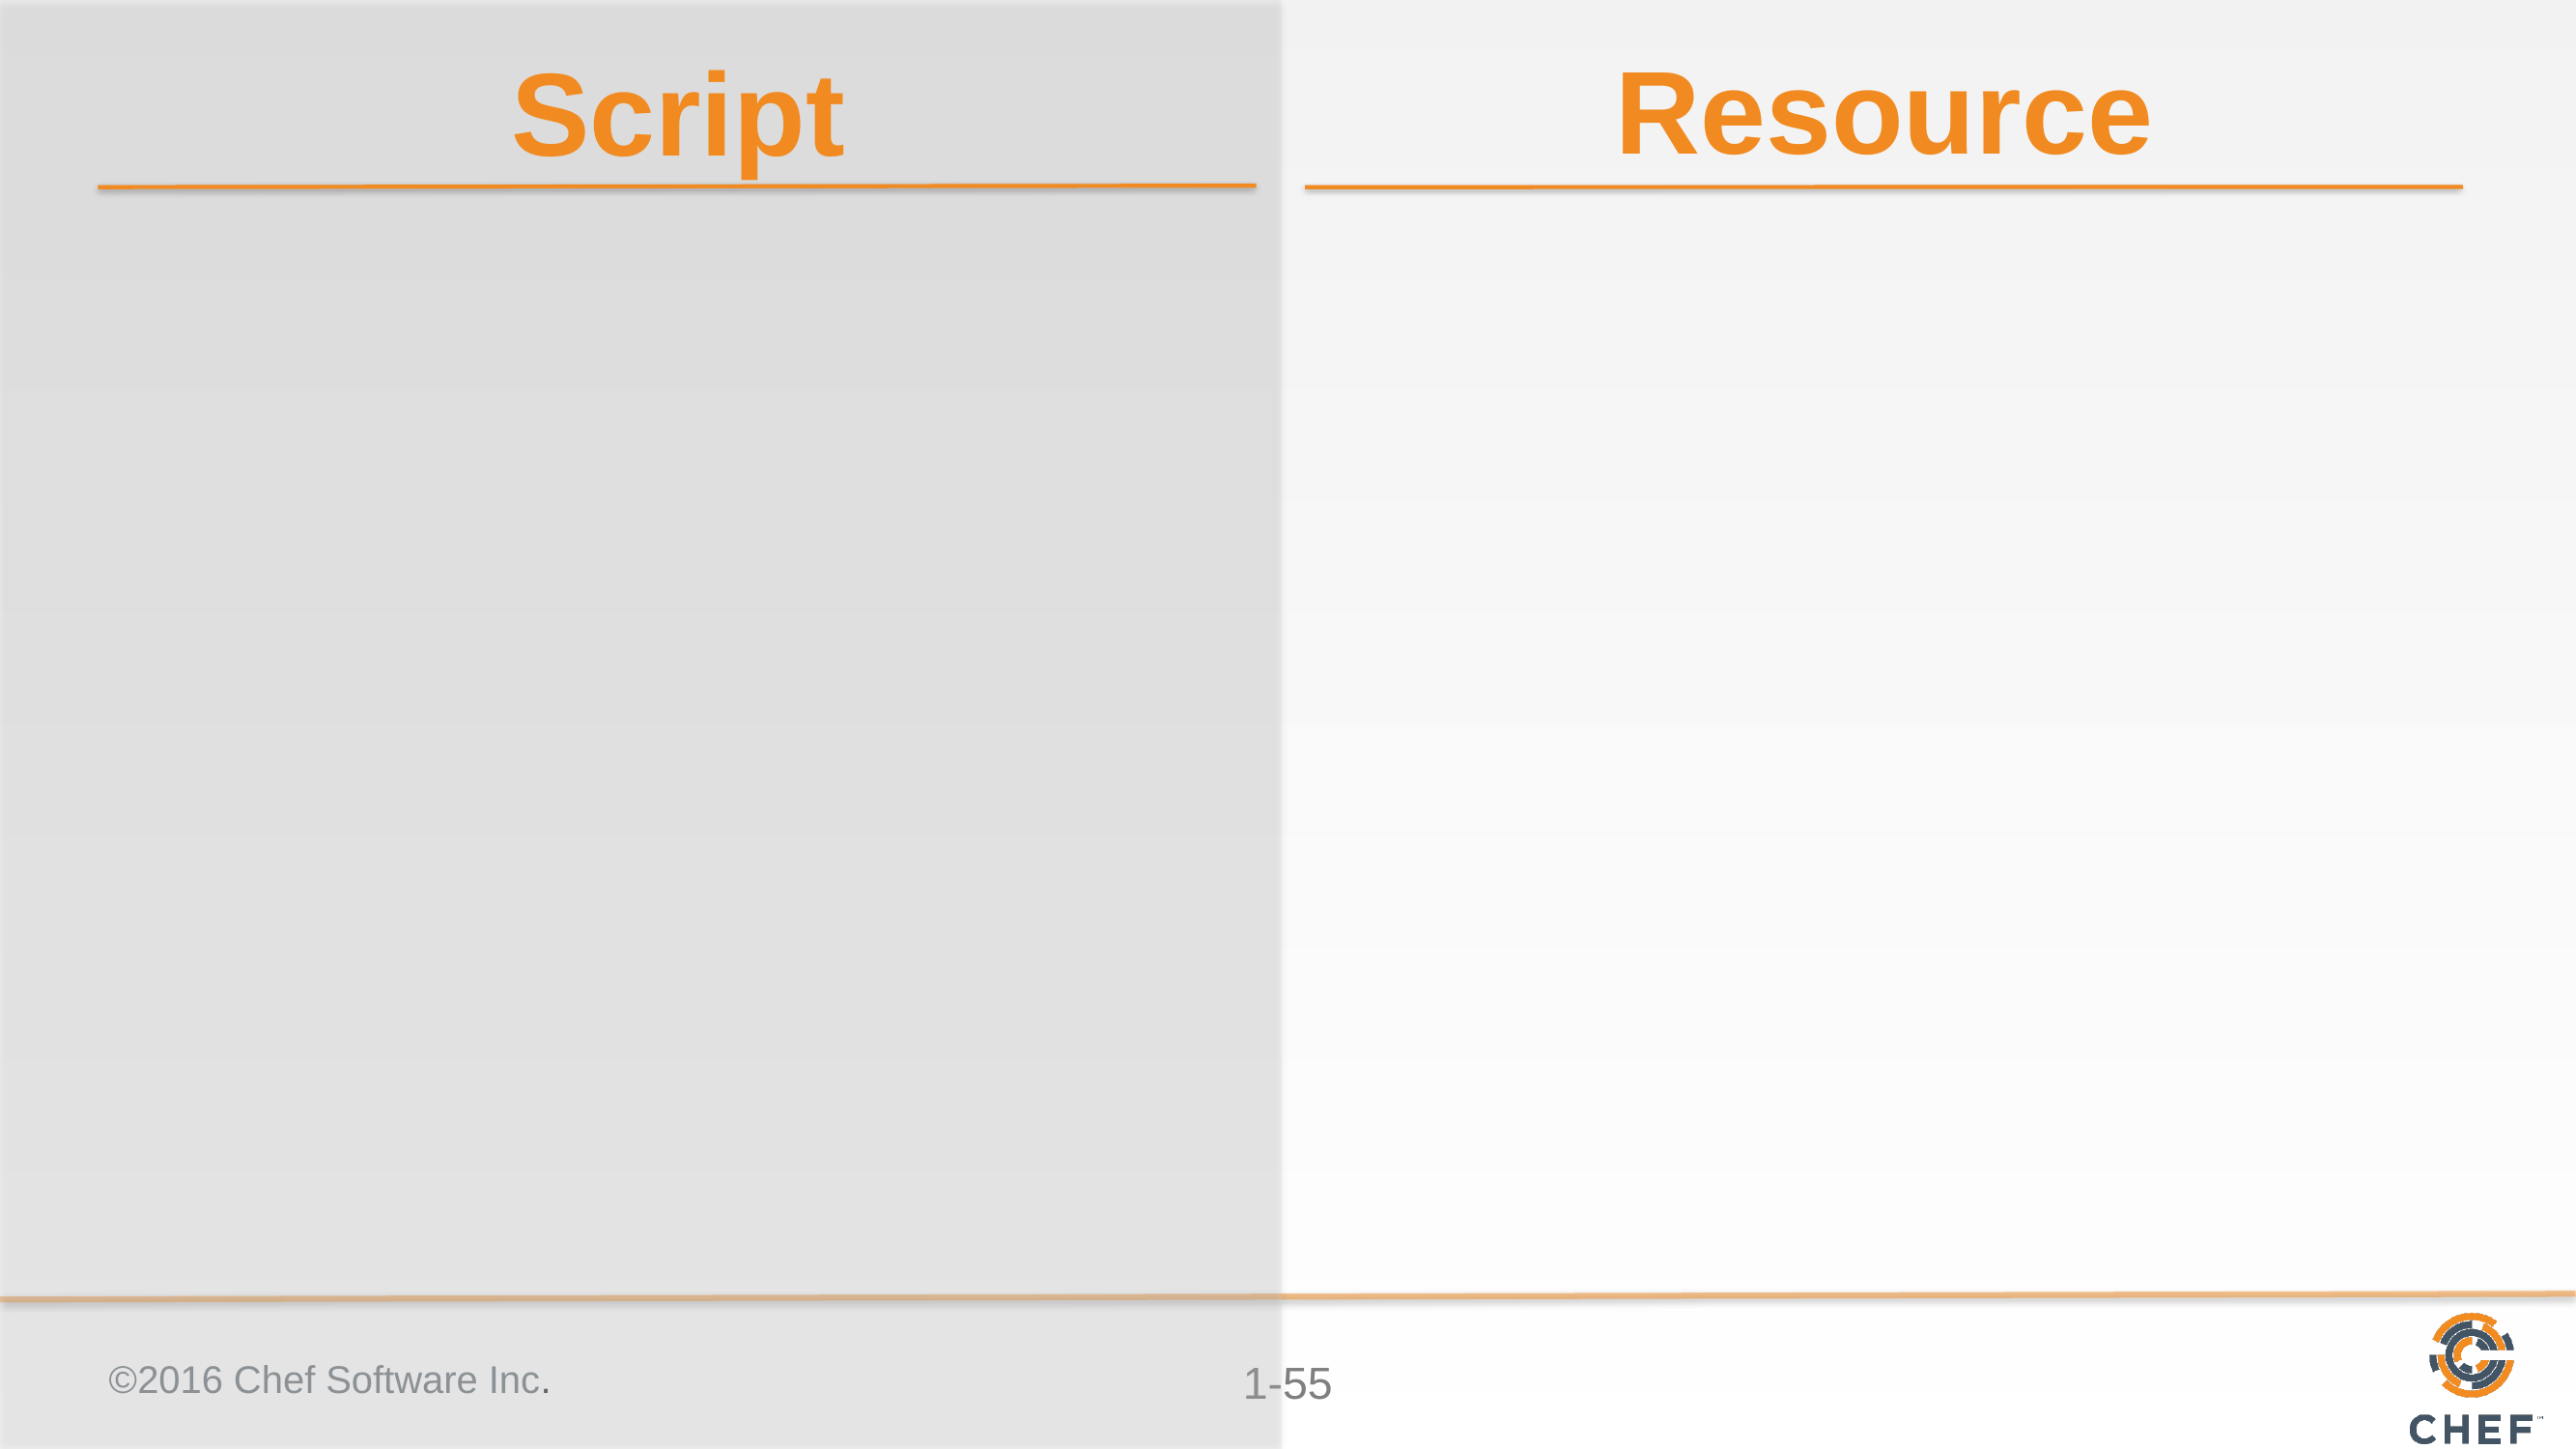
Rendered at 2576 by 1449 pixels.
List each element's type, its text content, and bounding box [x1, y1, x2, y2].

list Script [94, 42, 1263, 176]
picture [2399, 1297, 2551, 1449]
list Resource [1299, 41, 2469, 174]
